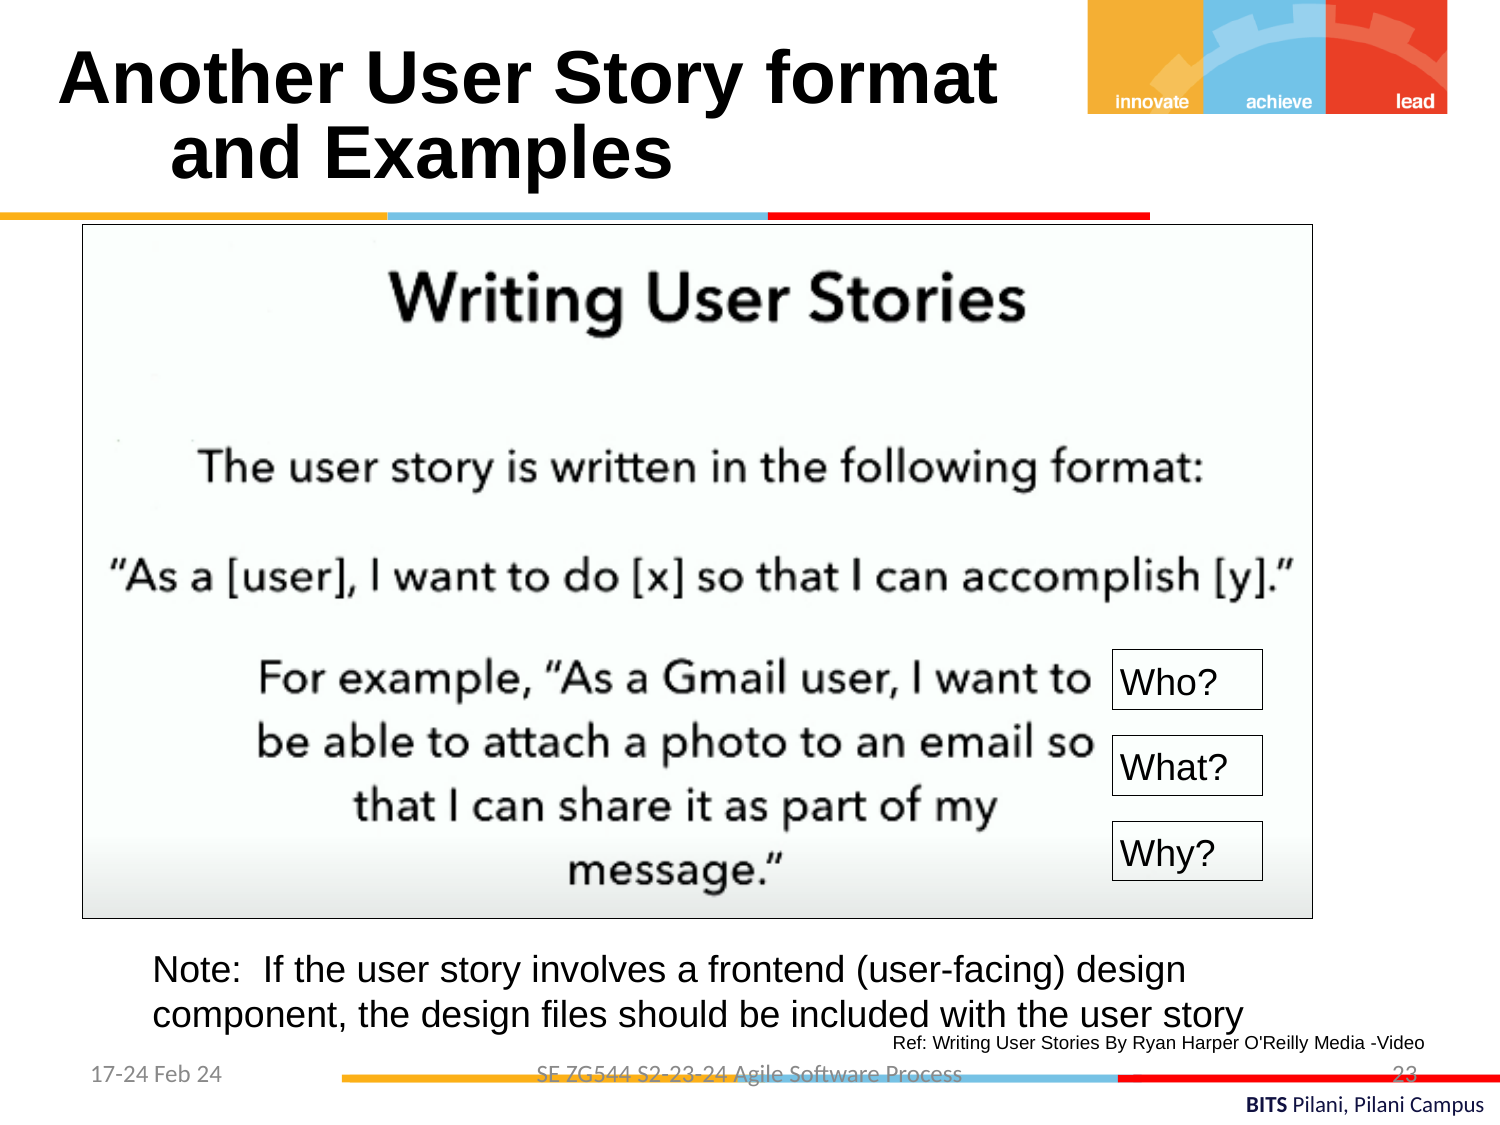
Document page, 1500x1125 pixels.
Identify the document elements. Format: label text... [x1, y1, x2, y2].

text_box SE ZG544 S2-23-24 Agile Software Process [519, 1050, 980, 1096]
picture [1087, 0, 1448, 114]
slide_number 23 [1382, 1061, 1426, 1094]
text_box Ref: Writing User Stories By Ryan Harper O'Reilly Media -Video [885, 1023, 1443, 1061]
picture [81, 224, 1313, 919]
text_box Note: If the user story involves a frontend (user-facing) design component, the design files should be included with the user story [144, 937, 1305, 1043]
list Another User Story format and Examples [49, 24, 1088, 213]
text_box 17-24 Feb 24 [82, 1050, 418, 1096]
